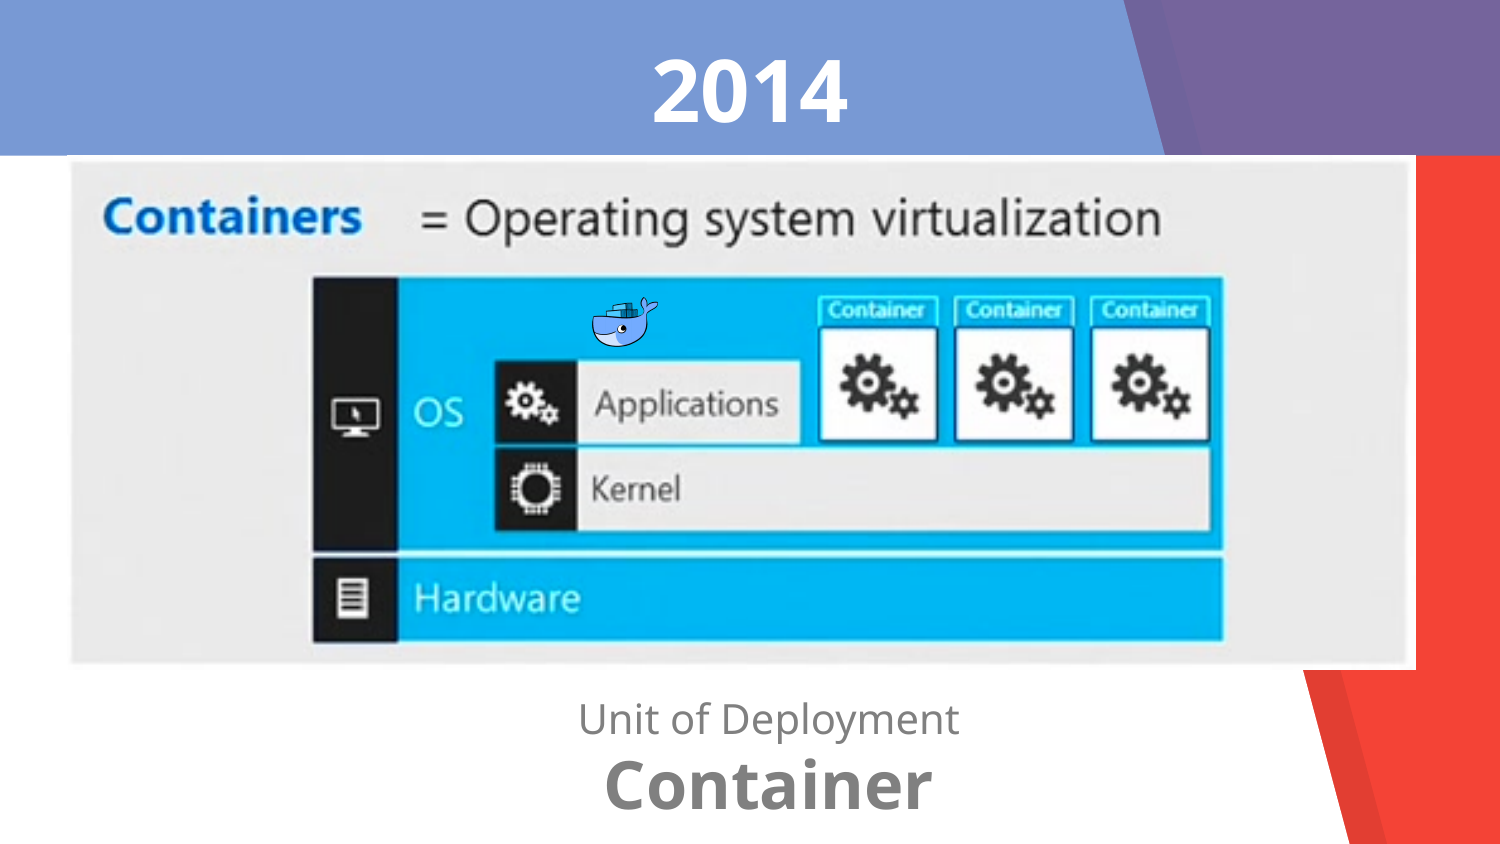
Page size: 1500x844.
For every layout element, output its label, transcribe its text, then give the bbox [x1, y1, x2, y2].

picture [67, 155, 1416, 670]
text_box Unit of Deployment Container [0, 677, 1500, 825]
text_box 2014 [0, 0, 1500, 156]
